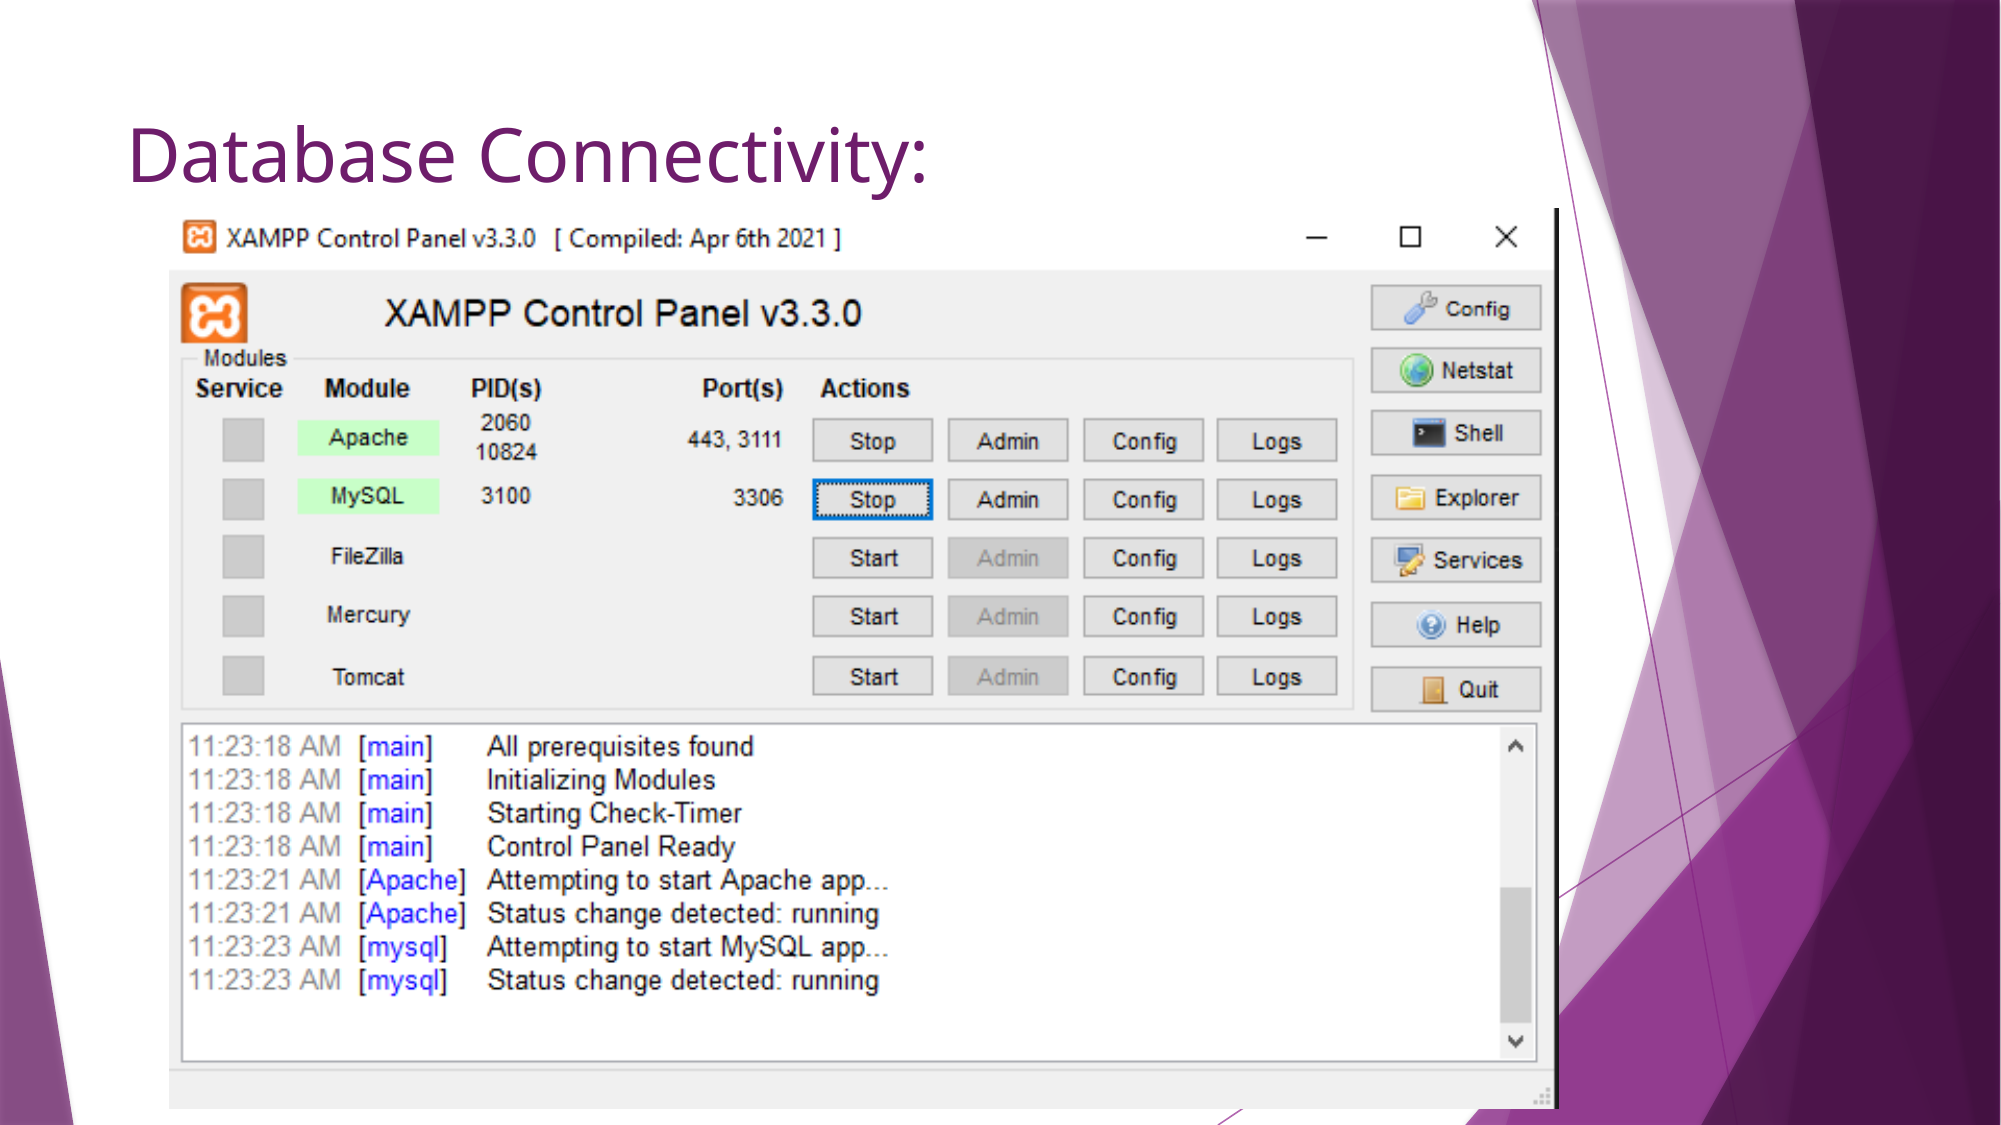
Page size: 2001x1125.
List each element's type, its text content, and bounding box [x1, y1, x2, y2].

title Database Connectivity: [111, 99, 1522, 317]
picture [168, 207, 1560, 1109]
